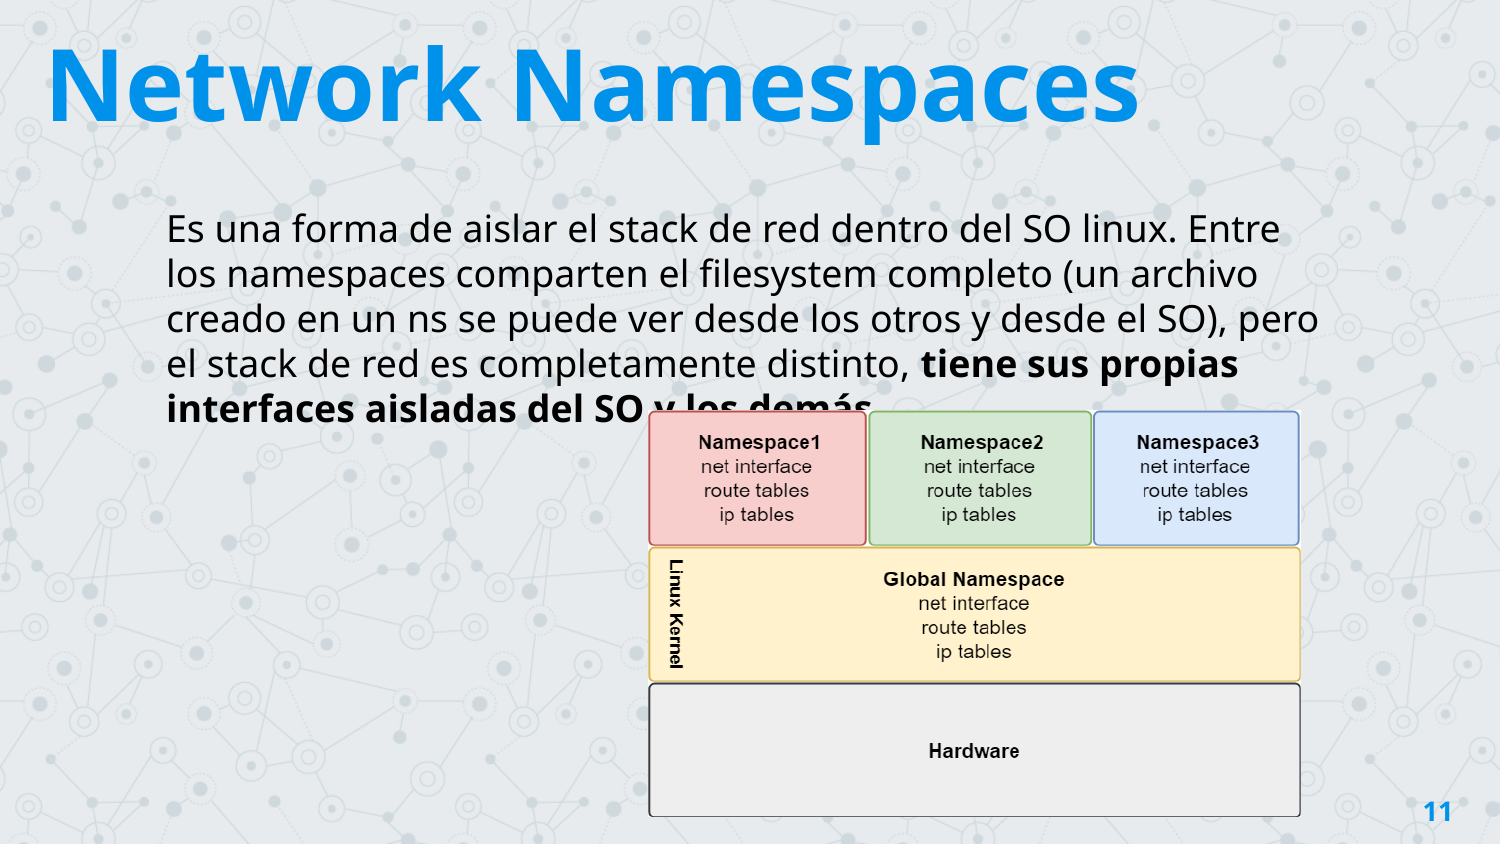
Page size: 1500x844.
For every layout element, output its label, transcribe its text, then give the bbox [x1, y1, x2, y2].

text_box Es una forma de aislar el stack de red dentro del SO linux. Entre los namespaces comparten el filesystem completo (un archivo creado en un ns se puede ver desde los otros y desde el SO), pero el stack de red es completamente distinto, tiene sus propias interfaces aisladas del SO y los demás. [151, 190, 1355, 388]
picture [647, 409, 1301, 817]
title Network Namespaces [29, 41, 1272, 157]
slide_number ‹#› [1378, 779, 1469, 844]
